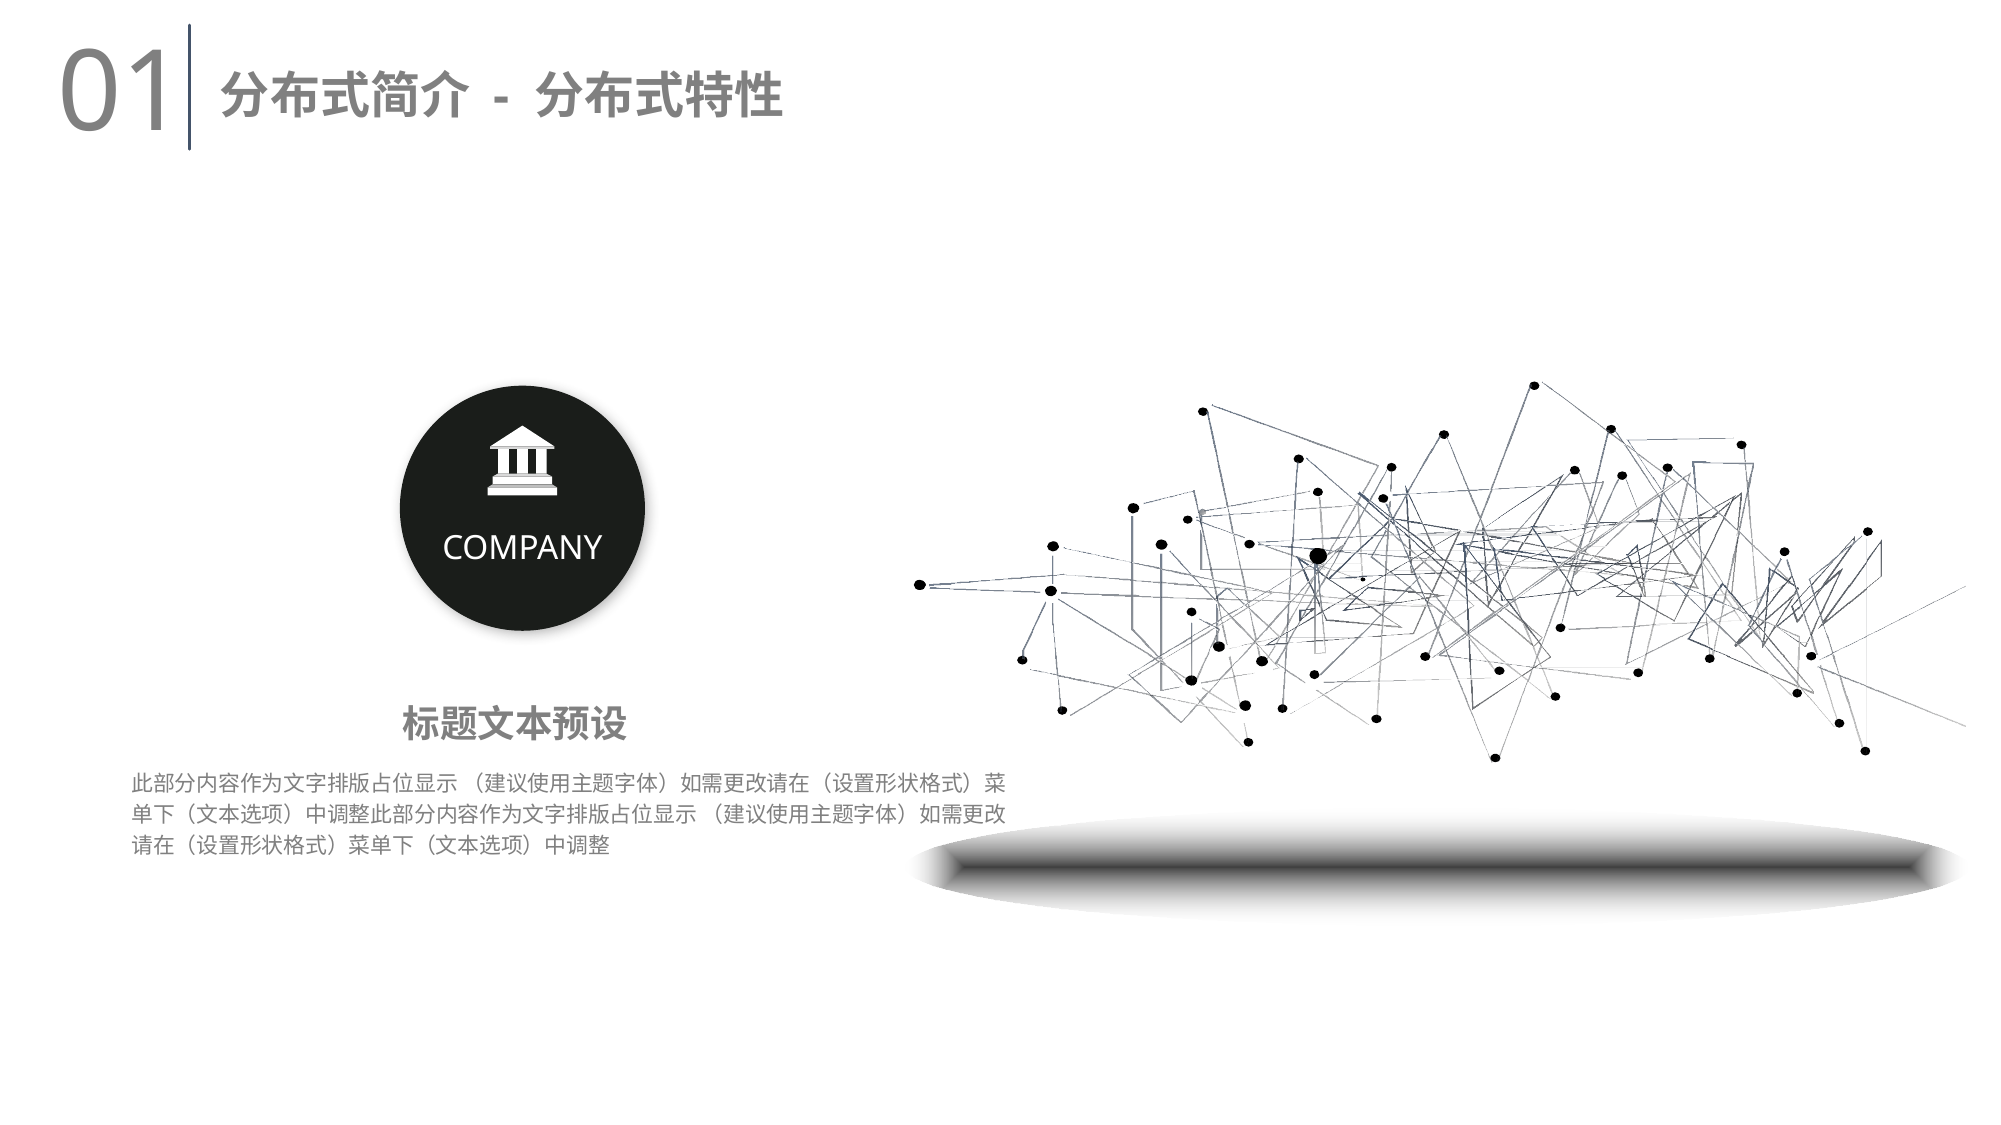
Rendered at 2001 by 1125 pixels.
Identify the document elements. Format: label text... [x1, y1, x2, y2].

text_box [487, 425, 558, 496]
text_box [913, 381, 1966, 763]
text_box 01 [42, 10, 214, 161]
text_box [904, 806, 1970, 927]
text_box [417, 574, 628, 632]
text_box COMPANY [367, 519, 678, 574]
text_box [398, 384, 646, 519]
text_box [131, 700, 1013, 863]
text_box 分布式简介 - 分布式特性 [219, 45, 814, 114]
